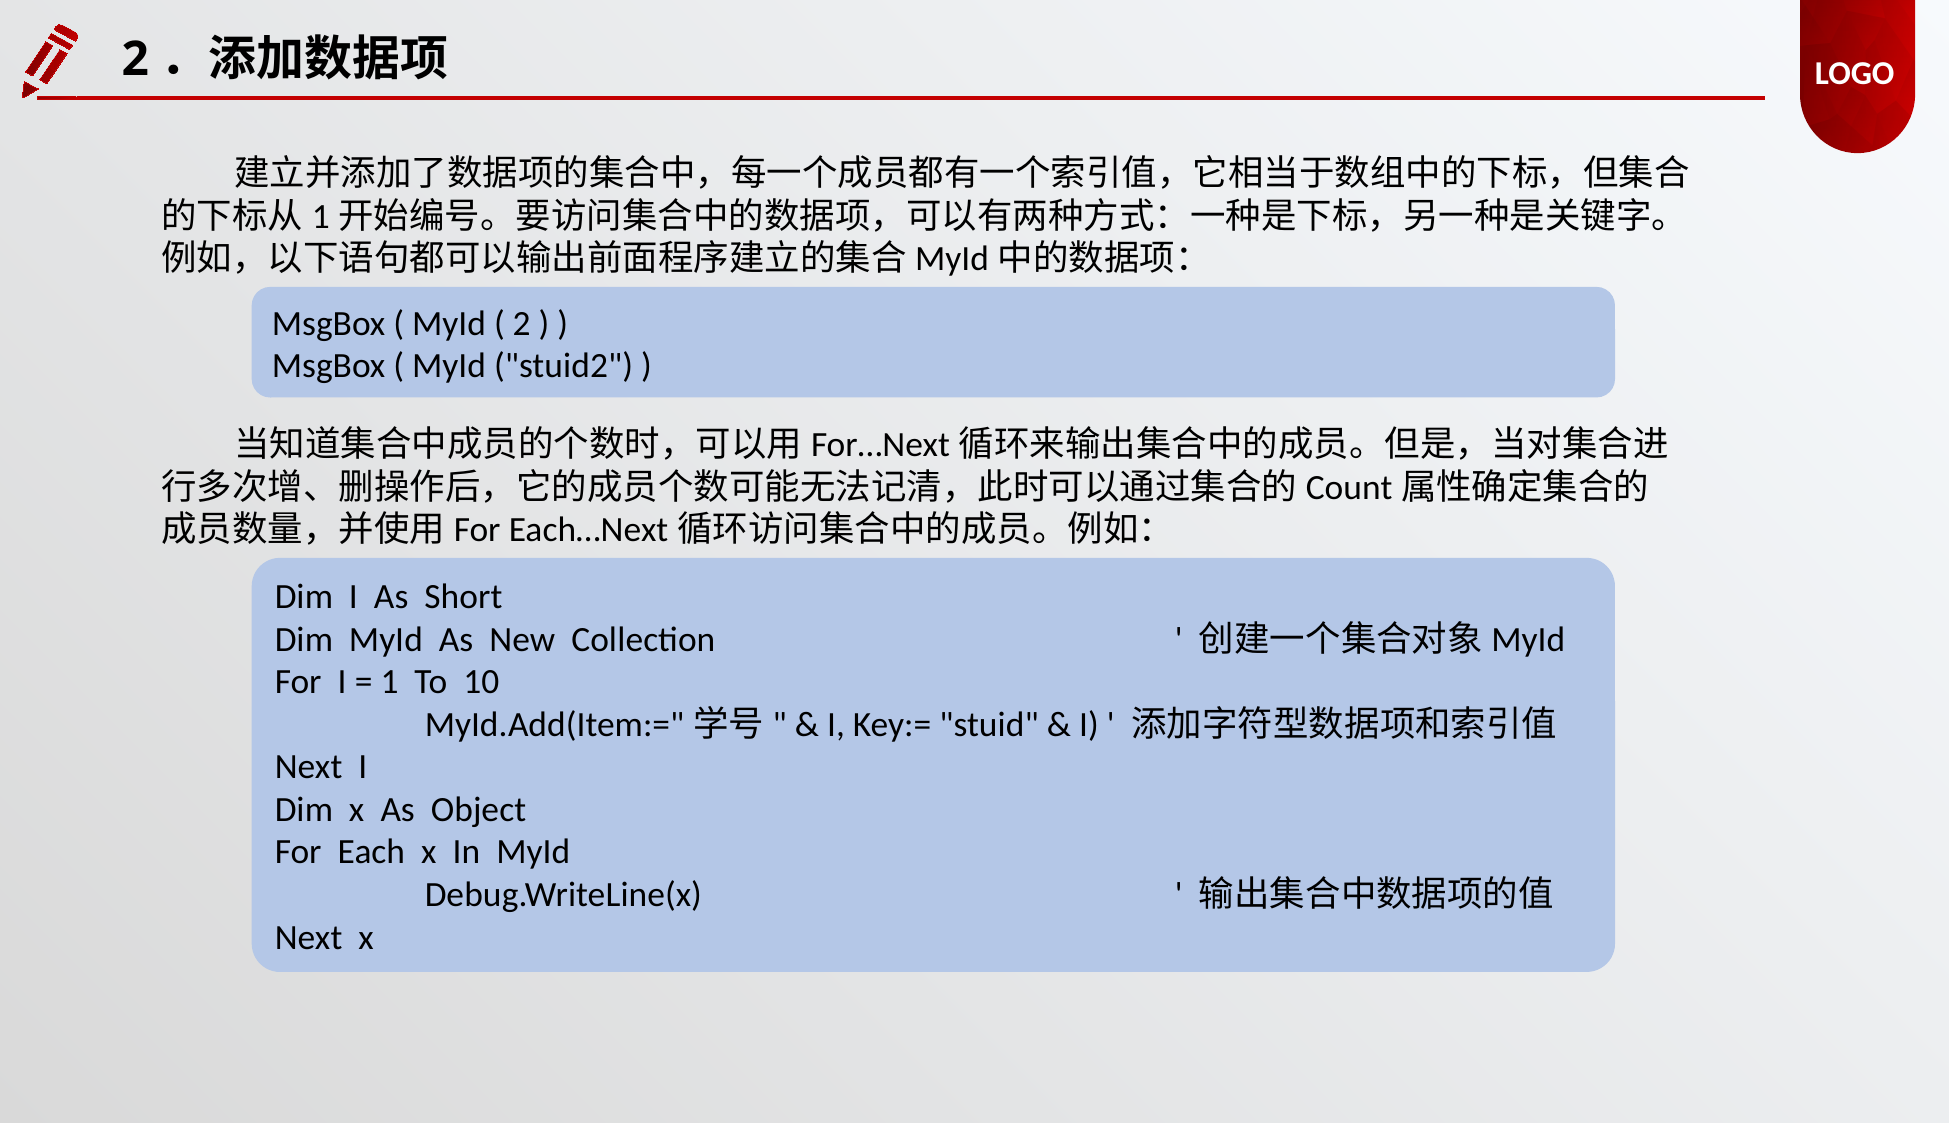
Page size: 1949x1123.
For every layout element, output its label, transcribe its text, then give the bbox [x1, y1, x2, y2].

picture [48, 33, 73, 49]
picture [22, 82, 37, 97]
picture [26, 42, 52, 75]
text_box 当知道集合中成员的个数时，可以用For…Next循环来输出集合中的成员。但是，当对集合进行多次增、删操作后，它的成员个数可能无法记清，此时可以通过集合的Count属性确定集合的成员数量，并使用For Each…Next循环访问集合中的成员。例如： [146, 413, 1689, 557]
text_box MsgBox ( MyId ( 2 ) ) MsgBox ( MyId ("stuid2") ) [251, 286, 1616, 398]
picture [40, 50, 67, 83]
text_box 建立并添加了数据项的集合中，每一个成员都有一个索引值，它相当于数组中的下标，但集合的下标从1开始编号。要访问集合中的数据项，可以有两种方式：一种是下标，另一种是关键字。例如，以下语句都可以输出前面程序建立的集合MyId中的数据项： [146, 142, 1710, 286]
text_box Dim I As Short Dim MyId As New Collection ' 创建一个集合对象MyId For I = 1 To 10 MyId.Add(Item:="学号" & I, Key:= "stuid" & I) ' 添加字符型数据项和索引值 Next I Dim x As Object For Each x In MyId Debug.WriteLine(x) ' 输出集合中数据项的值 Next x [251, 557, 1616, 972]
picture [54, 24, 78, 41]
picture [1800, 0, 1916, 154]
text_box 2．添加数据项 [101, 17, 682, 95]
